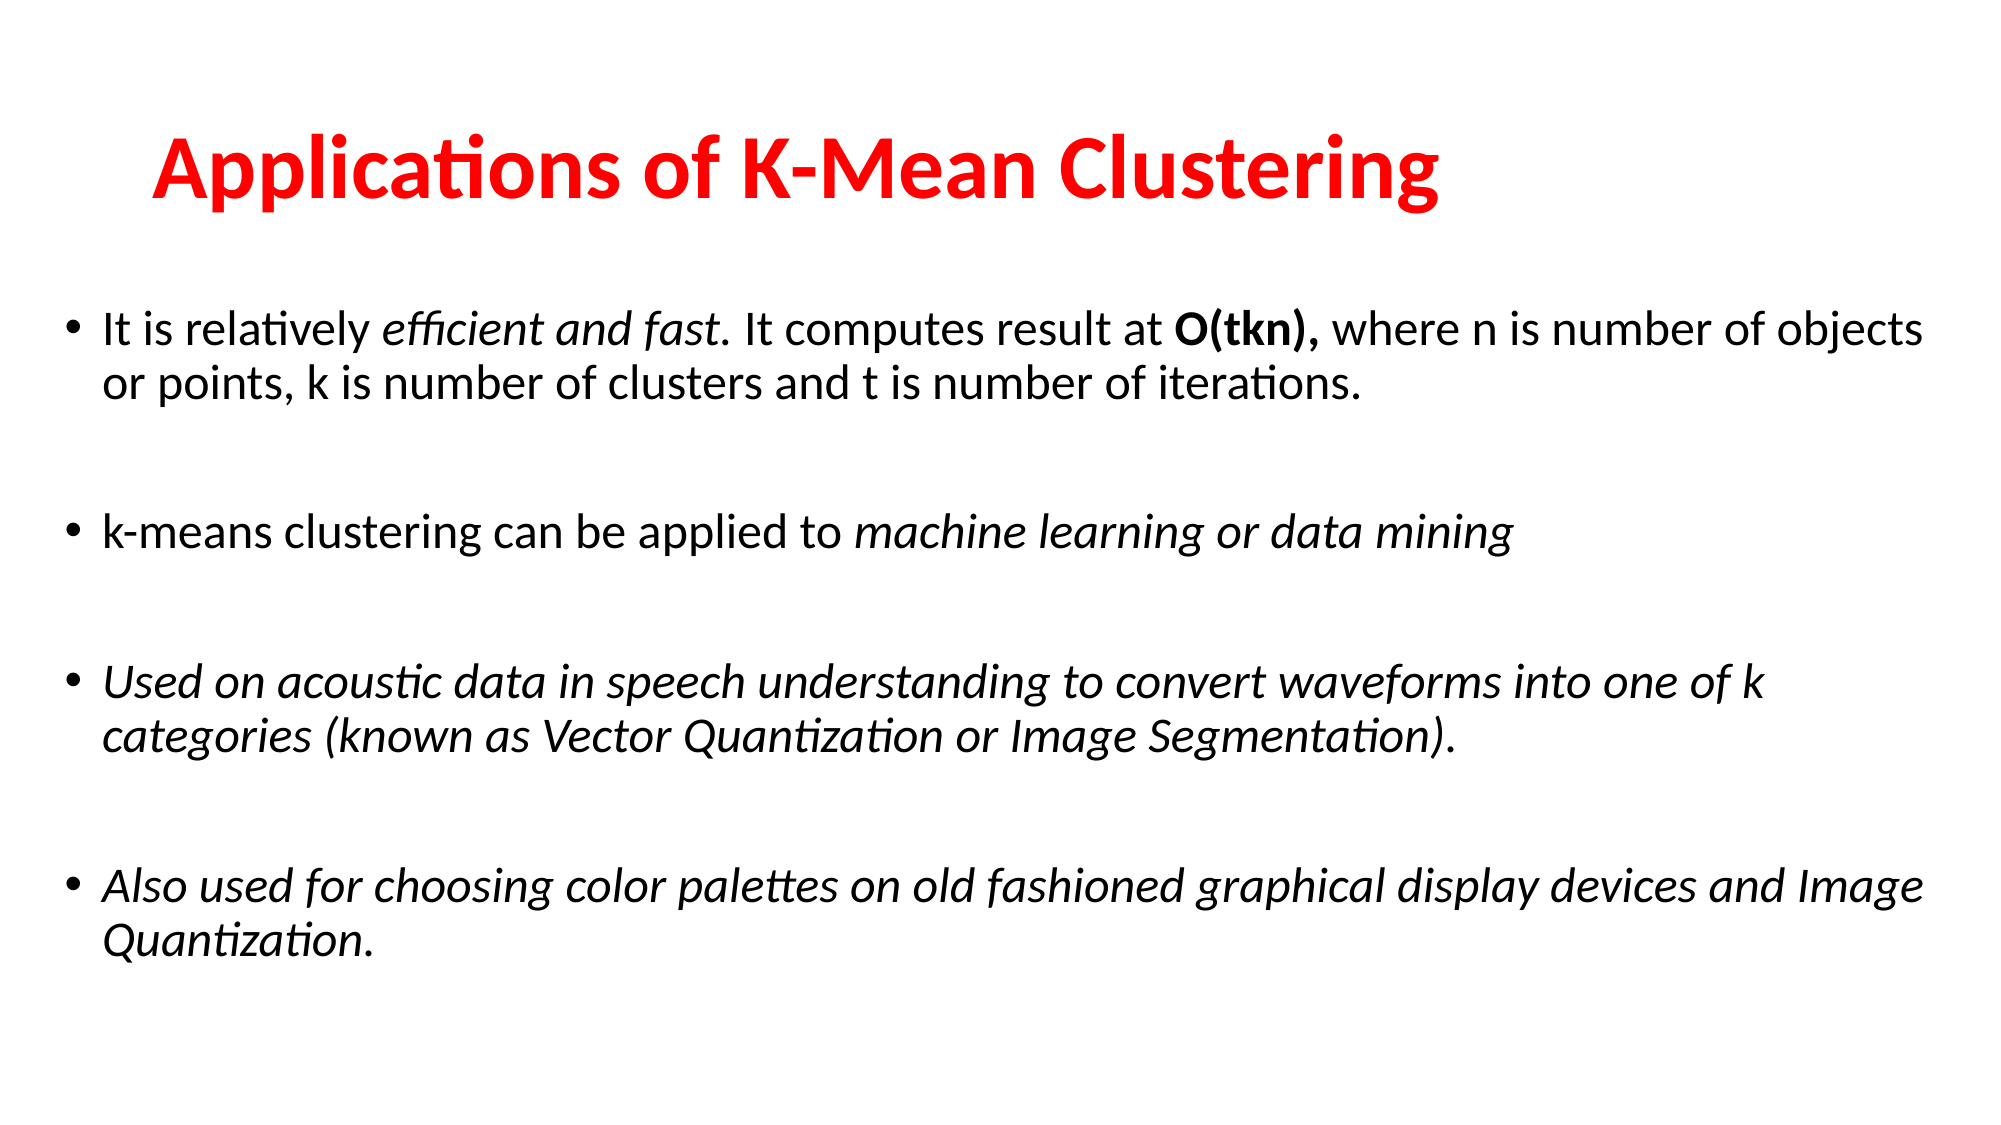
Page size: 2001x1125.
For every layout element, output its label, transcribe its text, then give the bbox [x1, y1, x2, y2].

list It is relatively efficient and fast. It computes result at O(tkn), where n is number of objects or points, k is number of clusters and t is number of iterations. k-means clustering can be applied to machine learning or data mining Used on acoustic data in speech understanding to convert waveforms into one of k categories (known as Vector Quantization or Image Segmentation). Also used for choosing color palettes on old fashioned graphical display devices and Image Quantization. [49, 294, 1951, 1125]
title Applications of K-Mean Clustering [137, 59, 1863, 278]
